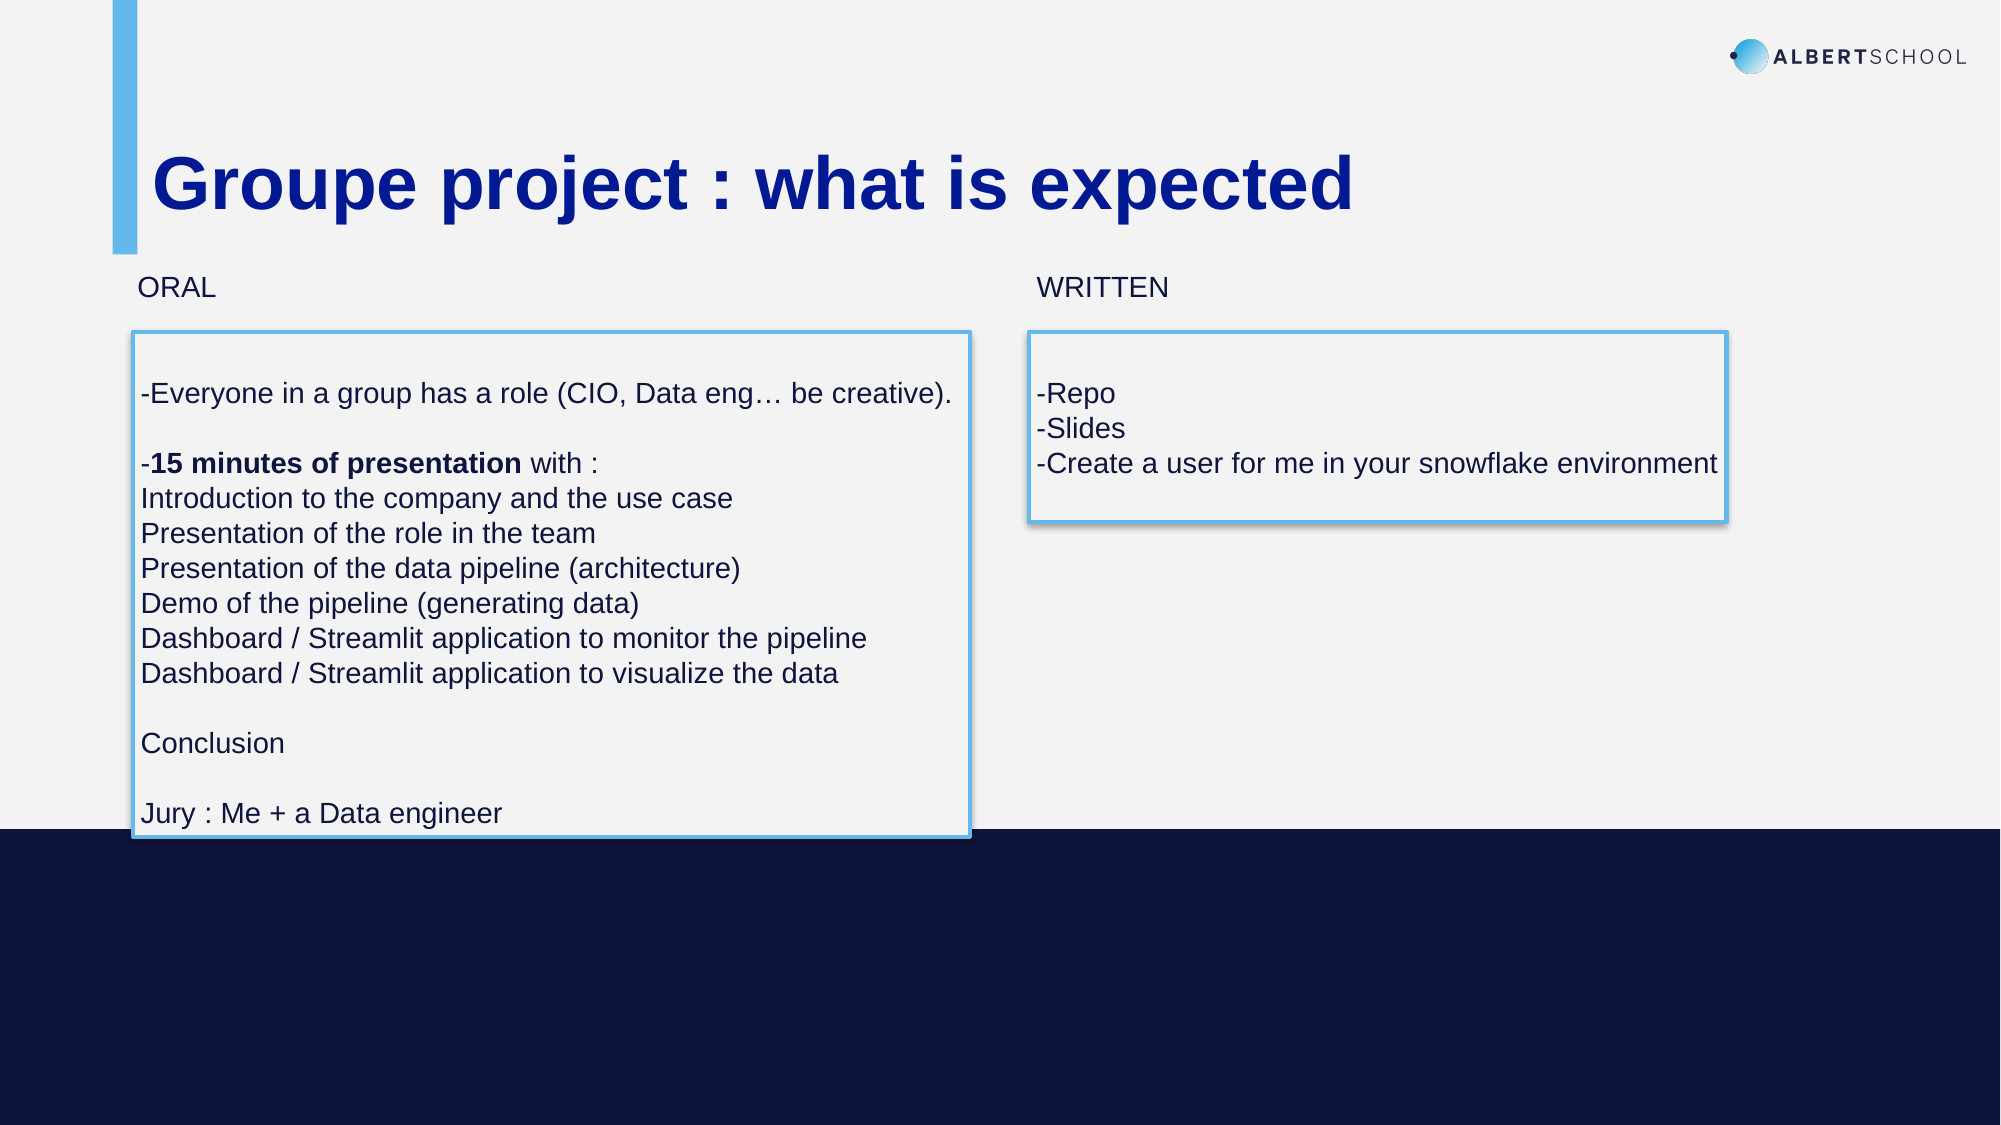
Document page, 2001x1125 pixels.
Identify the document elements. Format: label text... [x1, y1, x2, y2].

text_box ORAL [129, 261, 225, 311]
text_box WRITTEN [1029, 261, 1186, 311]
text_box -Repo -Slides -Create a user for me in your snowflake environment [1028, 332, 1727, 522]
picture [1730, 39, 1966, 74]
text_box -Everyone in a group has a role (CIO, Data eng… be creative). -15 minutes of presentation with : Introduction to the company and the use case Presentation of the role in the team Presentation of the data pipeline (architecture) Demo of the pipeline (generating data) Dashboard / Streamlit application to monitor the pipeline Dashboard / Streamlit application to visualize the data Conclusion Jury : Me + a Data engineer [133, 332, 970, 837]
list Groupe project : what is expected [131, 113, 1751, 469]
